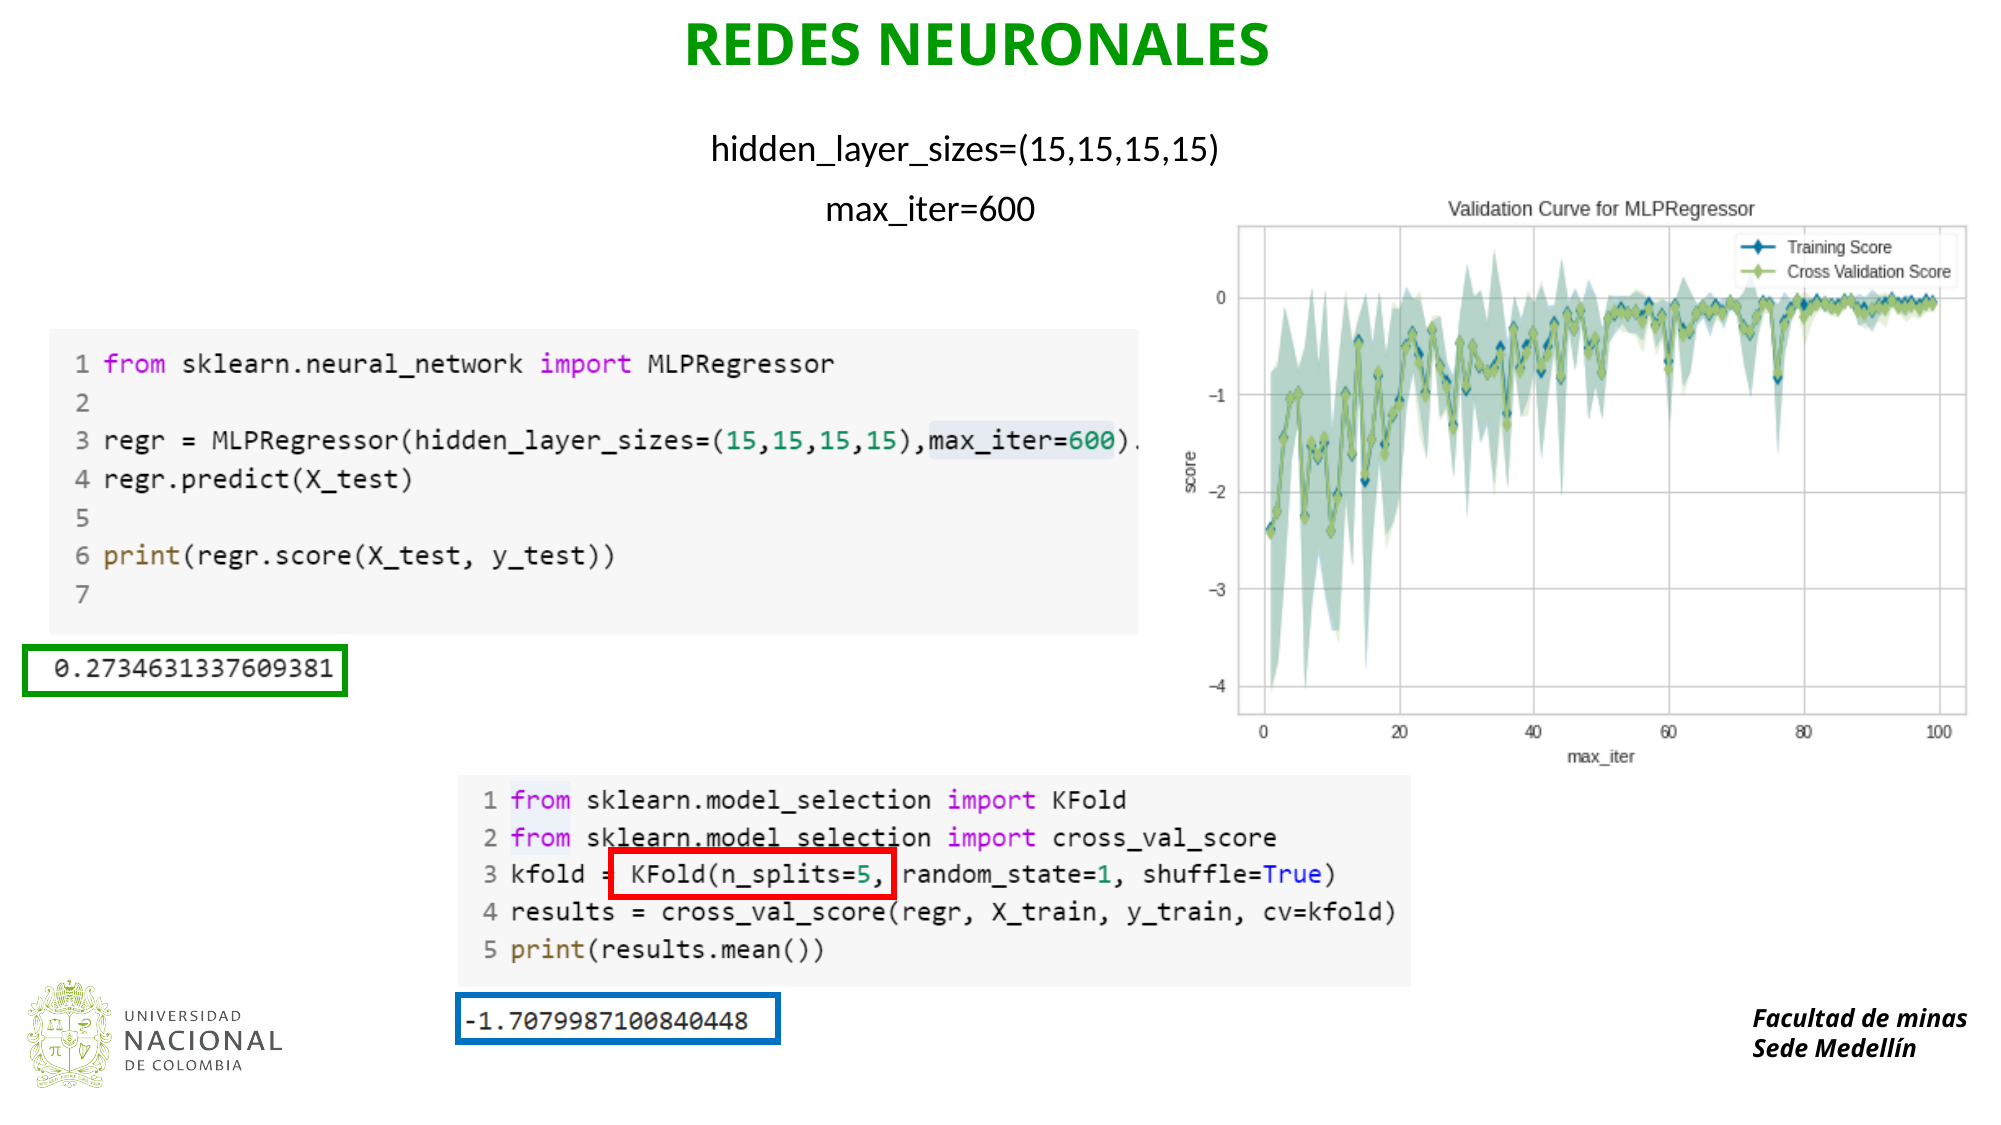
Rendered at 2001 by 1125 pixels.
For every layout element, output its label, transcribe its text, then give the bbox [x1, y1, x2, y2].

text_box max_iter=600 [810, 176, 1059, 237]
picture [49, 329, 1139, 694]
text_box REDES NEURONALES [668, 0, 1286, 85]
text_box [24, 647, 346, 695]
picture [458, 190, 1977, 1036]
text_box hidden_layer_sizes=(15,15,15,15) [695, 116, 1250, 177]
picture [0, 952, 309, 1115]
text_box [457, 994, 779, 1043]
text_box Facultad de minas Sede Medellín [1737, 995, 1983, 1070]
